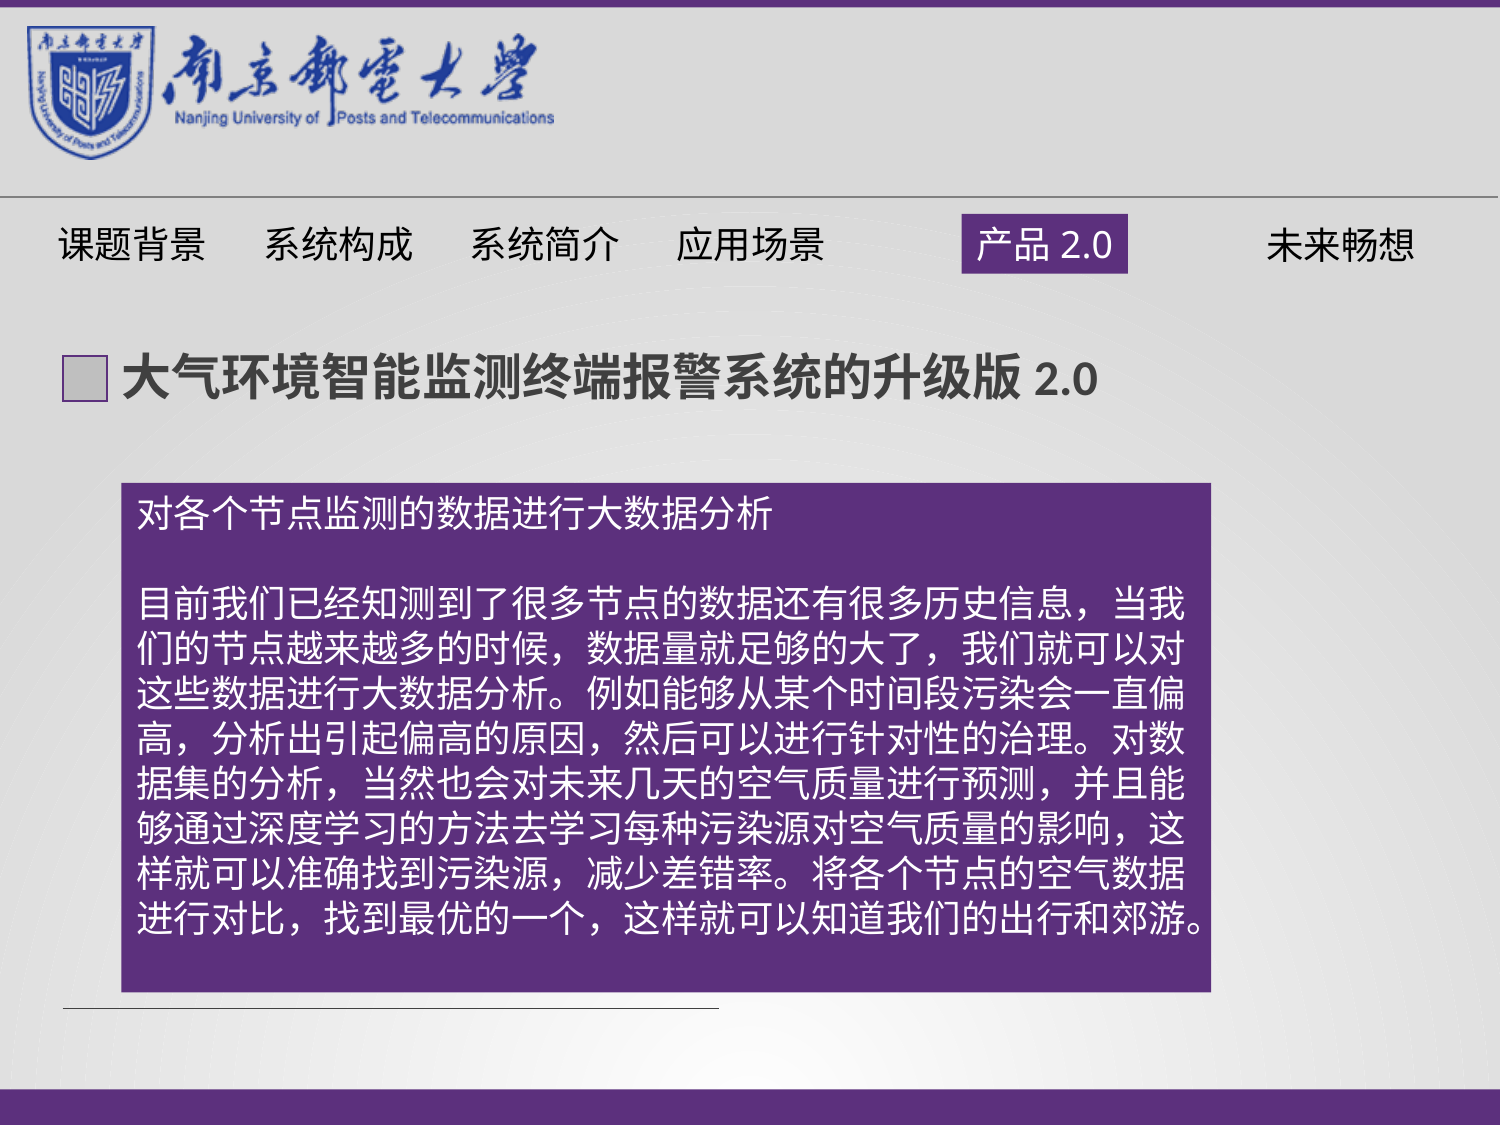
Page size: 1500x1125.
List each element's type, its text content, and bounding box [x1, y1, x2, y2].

text_box 大气环境智能监测终端报警系统的升级版2.0 [107, 337, 1126, 413]
text_box [0, 1088, 1500, 1125]
text_box 系统构成 [248, 213, 429, 274]
text_box 对各个节点监测的数据进行大数据分析 目前我们已经知测到了很多节点的数据还有很多历史信息，当我们的节点越来越多的时候，数据量就足够的大了，我们就可以对这些数据进行大数据分析。例如能够从某个时间段污染会一直偏高，分析出引起偏高的原因，然后可以进行针对性的治理。对数据集的分析，当然也会对未来几天的空气质量进行预测，并且能够通过深度学习的方法去学习每种污染源对空气质量的影响，这样就可以准确找到污染源，减少差错率。将各个节点的空气数据进行对比，找到最优的一个，这样就可以知道我们的出行和郊游。 [121, 482, 1212, 993]
text_box 应用场景 [661, 213, 841, 274]
text_box [62, 355, 107, 402]
text_box 课题背景 [42, 213, 223, 274]
picture [27, 26, 554, 160]
text_box 产品2.0 [961, 213, 1128, 274]
text_box 系统简介 [454, 213, 635, 274]
text_box 未来畅想 [1251, 214, 1431, 275]
text_box [0, 0, 1500, 8]
